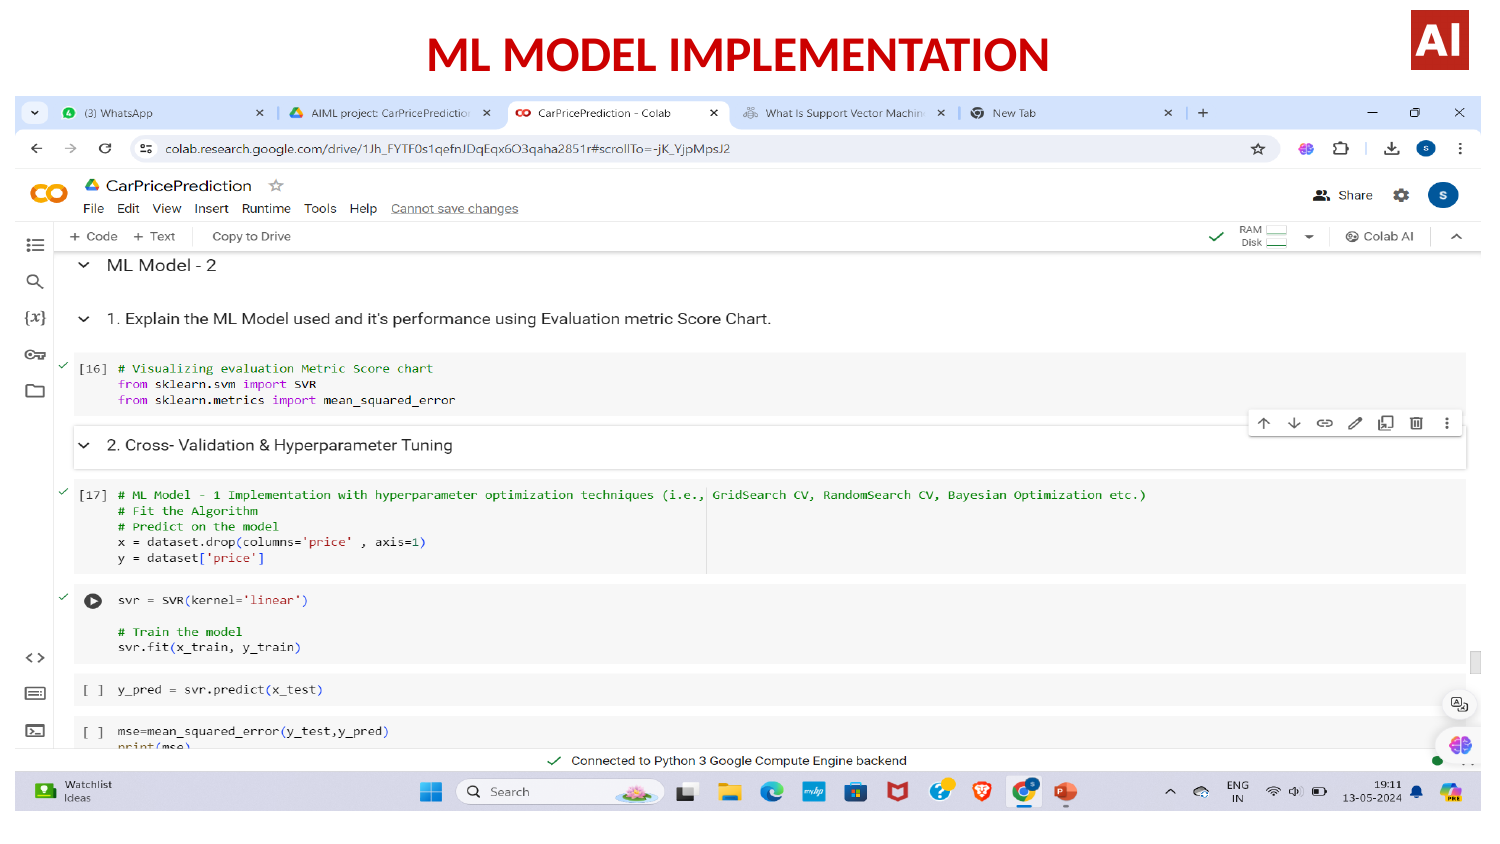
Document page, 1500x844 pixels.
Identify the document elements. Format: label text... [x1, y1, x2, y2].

picture [1411, 10, 1469, 70]
picture [15, 96, 1481, 812]
title ML MODEL IMPLEMENTATION [51, 32, 1426, 94]
